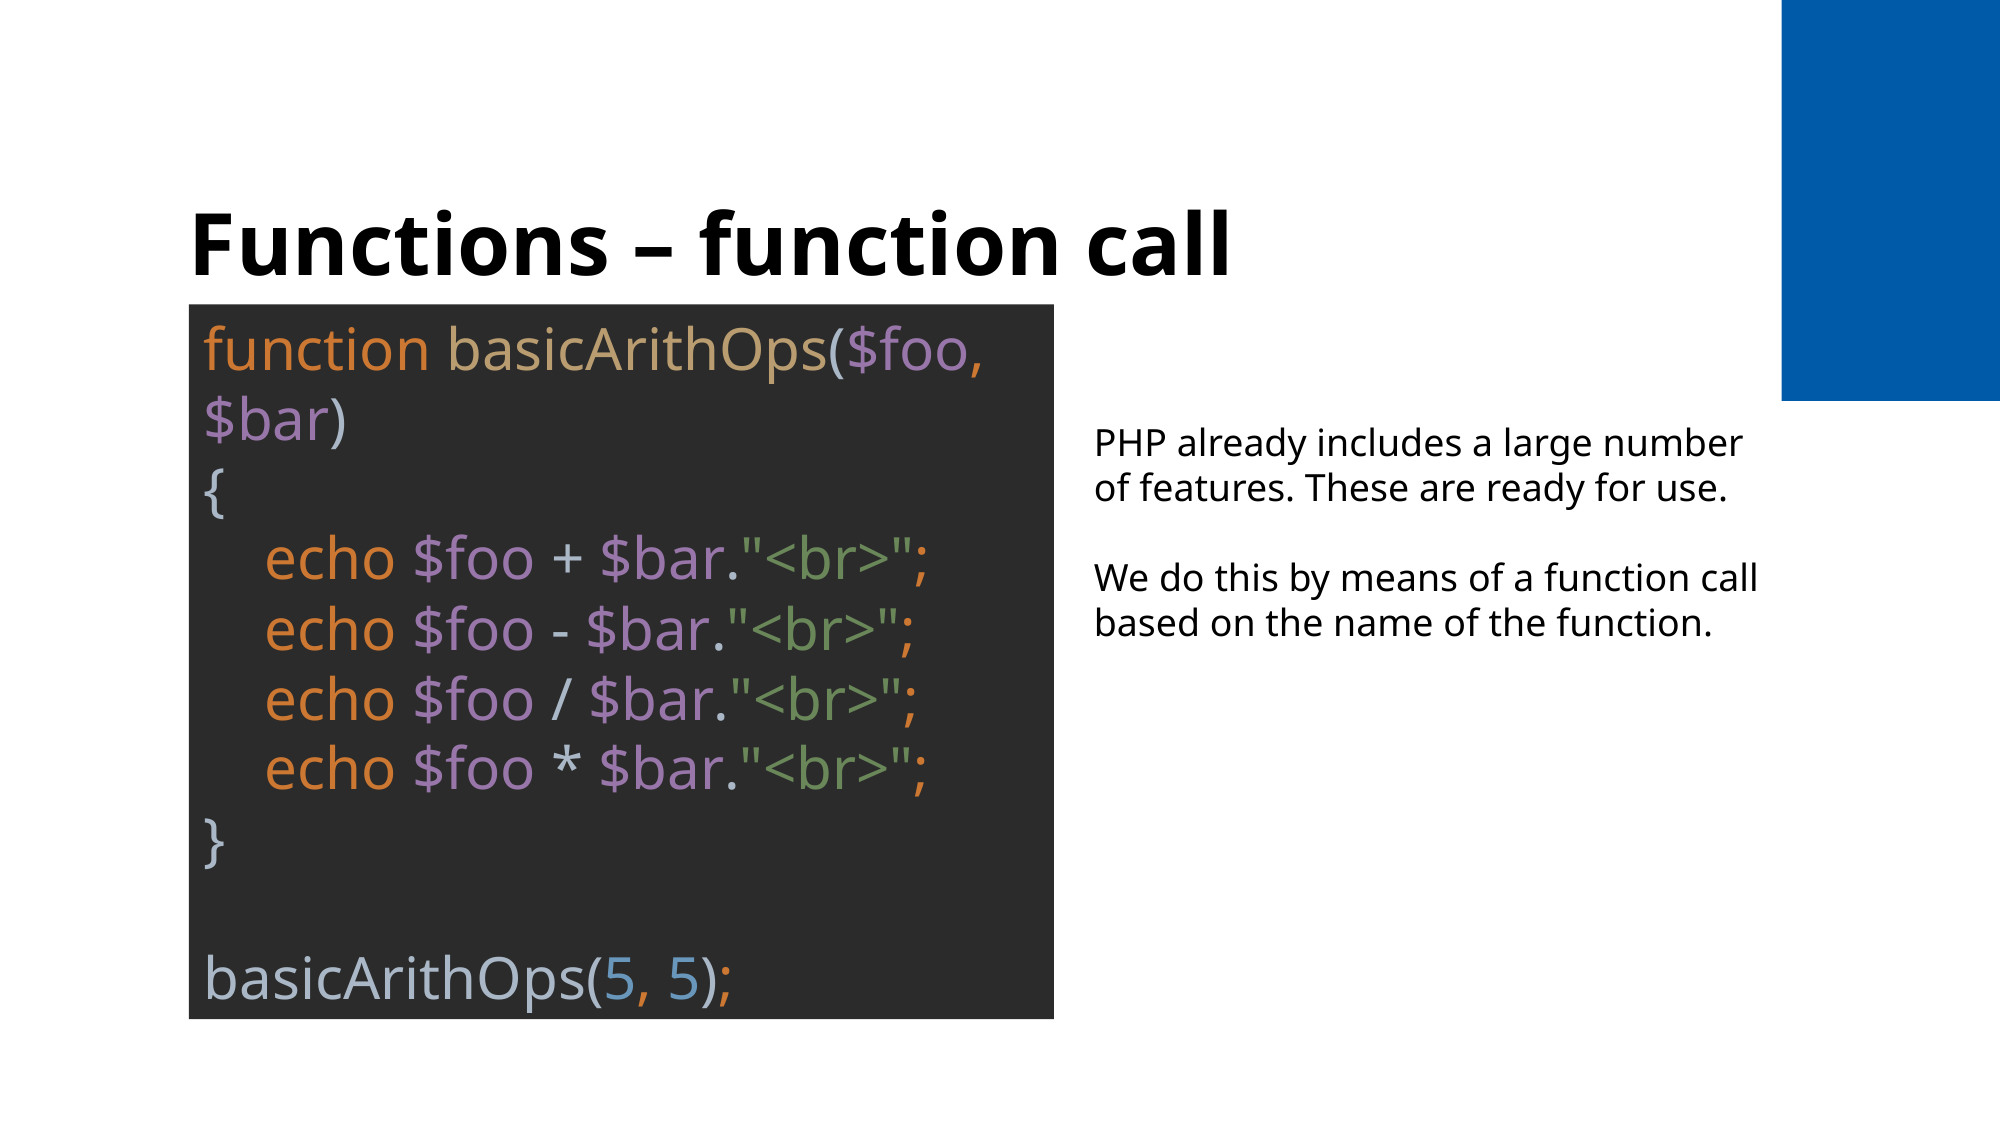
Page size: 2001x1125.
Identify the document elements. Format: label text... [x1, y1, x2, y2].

list function basicArithOps($foo, $bar) { echo $foo + $bar."<br>"; echo $foo - $bar."<br>"; echo $foo / $bar."<br>"; echo $foo * $bar."<br>"; } basicArithOps(5, 5); [188, 304, 1054, 1020]
title Functions – function call [188, 95, 1249, 293]
text_box PHP already includes a large number of features. These are ready for use. We do this by means of a function call based on the name of the function. [1079, 411, 1791, 777]
